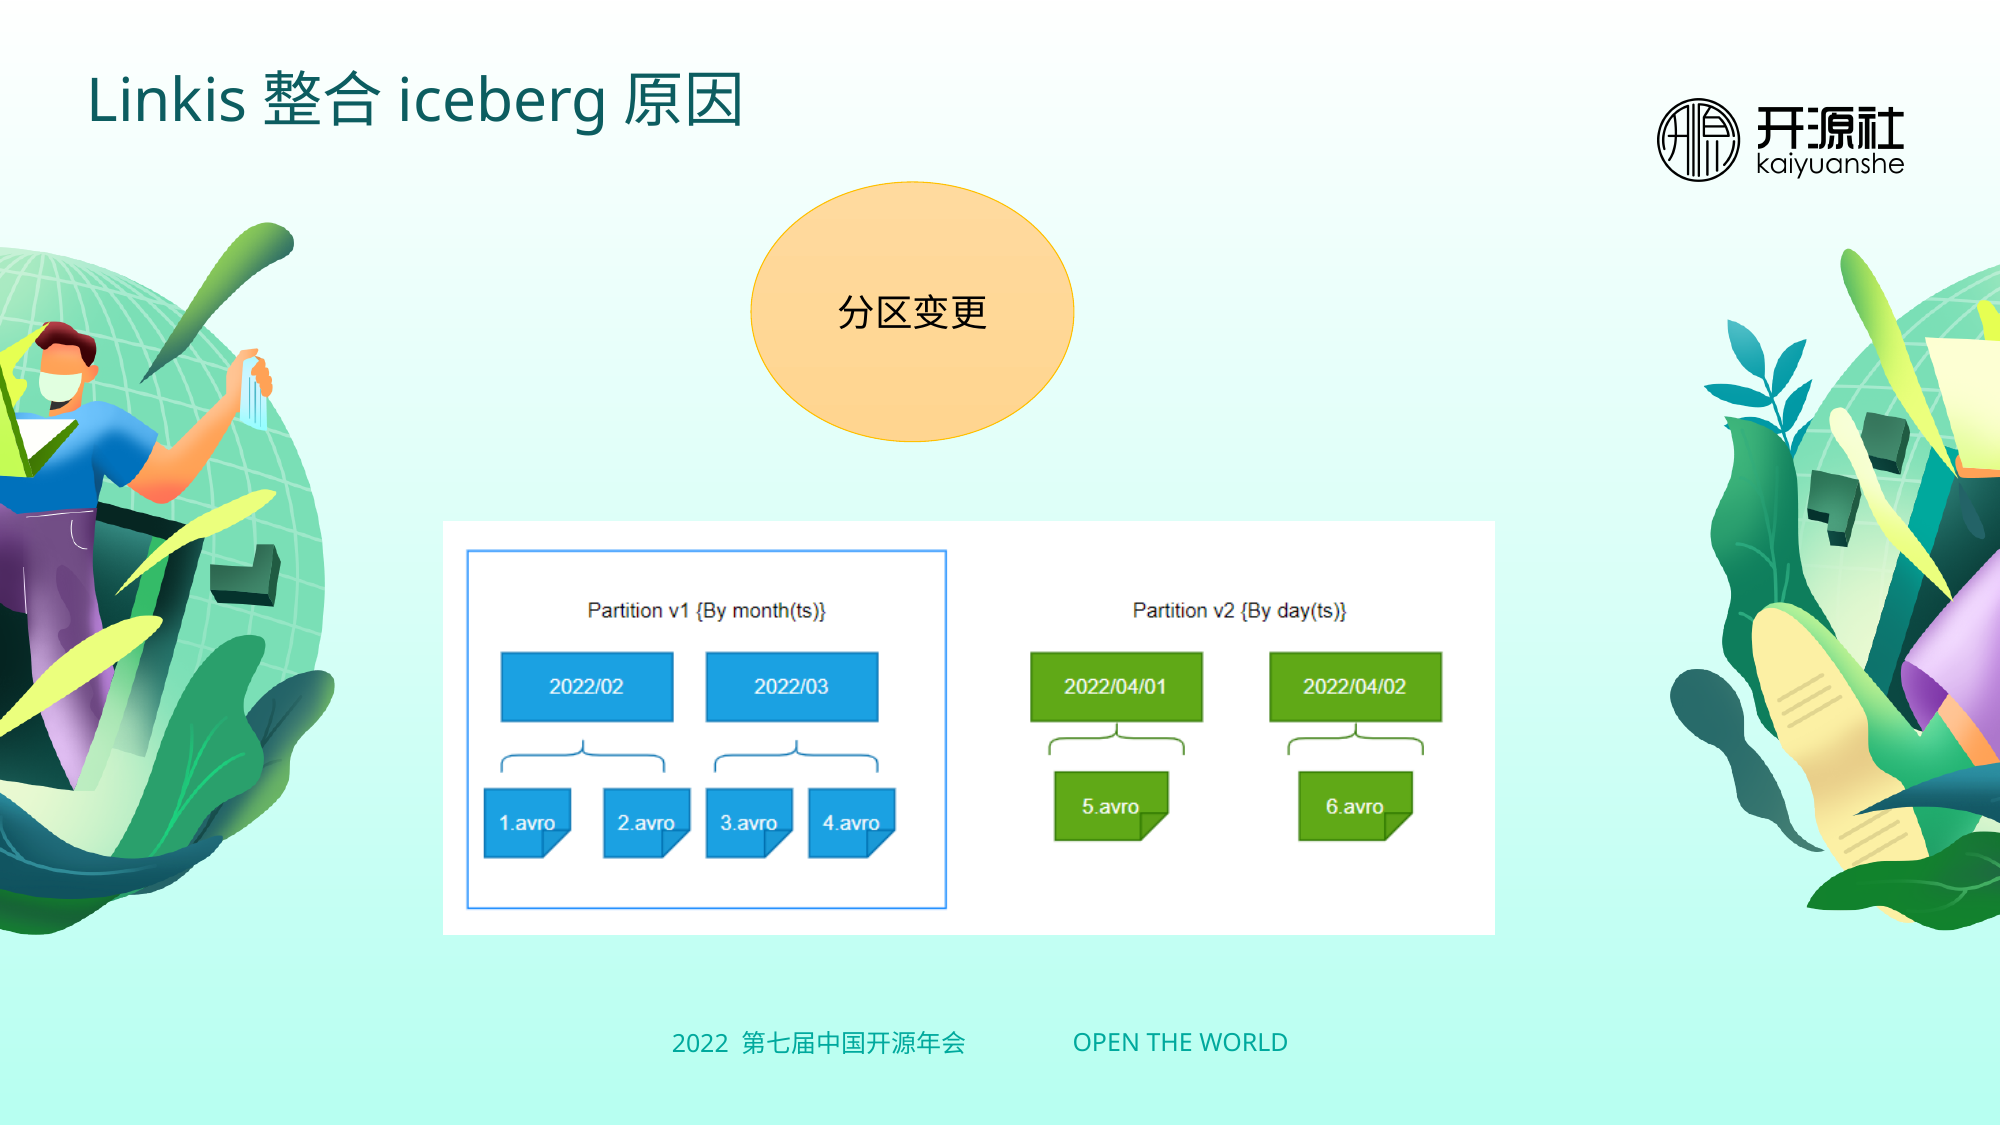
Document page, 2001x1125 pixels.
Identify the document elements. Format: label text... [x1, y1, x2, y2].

picture [1670, 222, 2000, 935]
text_box Linkis整合iceberg原因 [71, 21, 892, 182]
picture [1656, 98, 1904, 182]
picture [0, 222, 335, 935]
picture [443, 521, 1495, 935]
text_box 分区变更 [750, 181, 1075, 443]
text_box OPEN THE WORLD [999, 1018, 1362, 1064]
text_box 2022 第七届中国开源年会 [612, 1020, 1026, 1065]
